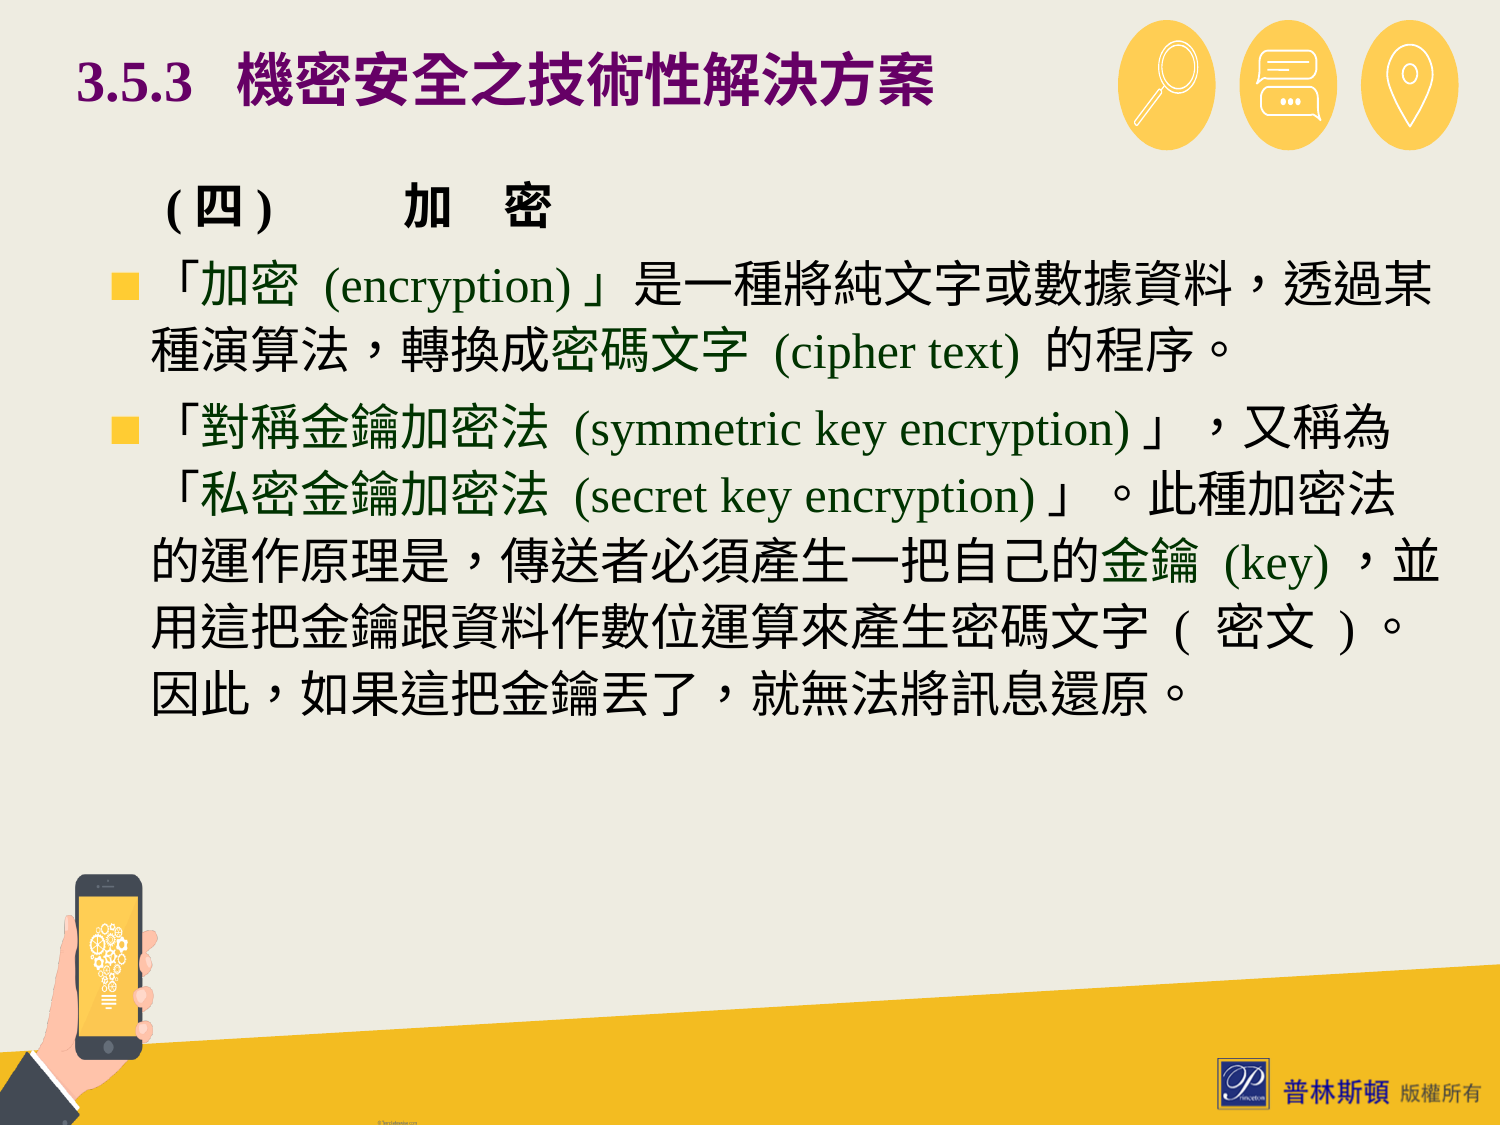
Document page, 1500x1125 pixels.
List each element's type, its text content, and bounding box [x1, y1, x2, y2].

picture [103, 408, 139, 444]
picture [103, 264, 139, 300]
picture [0, 811, 420, 1125]
title 3.5.3 機密安全之技術性解決方案 [76, 19, 1459, 114]
list (四) 加 密 「加密 (encryption)」是一種將純文字或數據資料，透過某種演算法，轉換成密碼文字 (cipher text) 的程序。 「對稱金鑰加密法 (symmetric key encryption)」，又稱為「私密金鑰加密法 (secret key encryption)」。此種加密法的運作原理是，傳送者必須產生一把自己的金鑰 (key)，並用這把金鑰跟資料作數位運算來產生密碼文字 ( 密文 )。因此，如果這把金鑰丟了，就無法將訊息還原。 [76, 160, 1459, 1059]
picture [1217, 1058, 1500, 1125]
